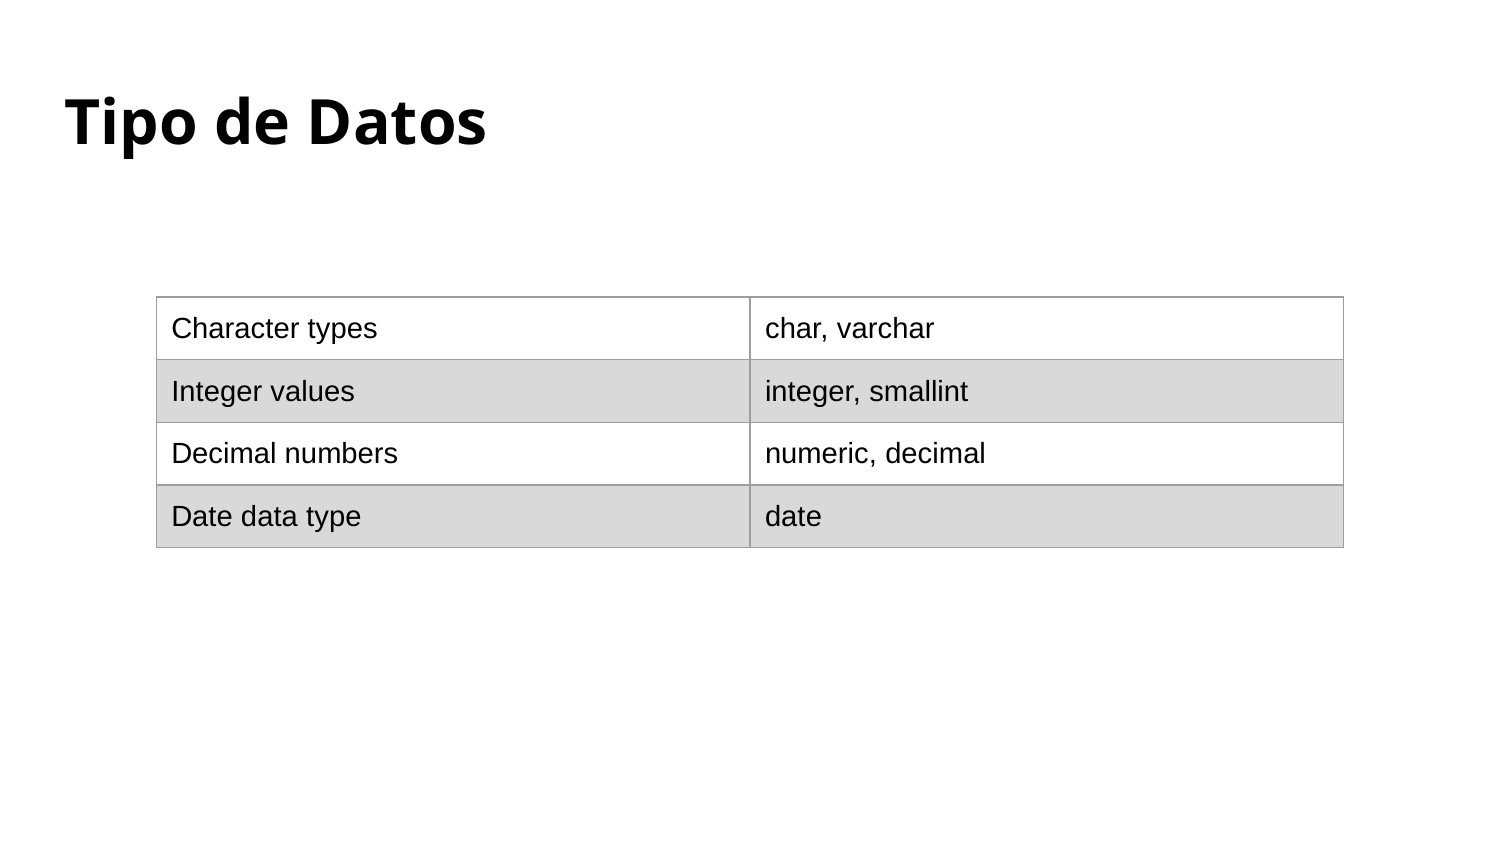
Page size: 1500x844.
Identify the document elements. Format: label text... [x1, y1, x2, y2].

table_cell numeric, decimal [751, 423, 1343, 484]
title Tipo de Datos [49, 67, 1448, 173]
table_cell Date data type [157, 486, 749, 547]
table_cell date [751, 486, 1343, 547]
table_header Character types [157, 298, 749, 359]
table_cell integer, smallint [751, 360, 1343, 422]
table_cell Integer values [157, 360, 749, 422]
table_cell Decimal numbers [157, 423, 749, 484]
table_header char, varchar [751, 298, 1343, 359]
